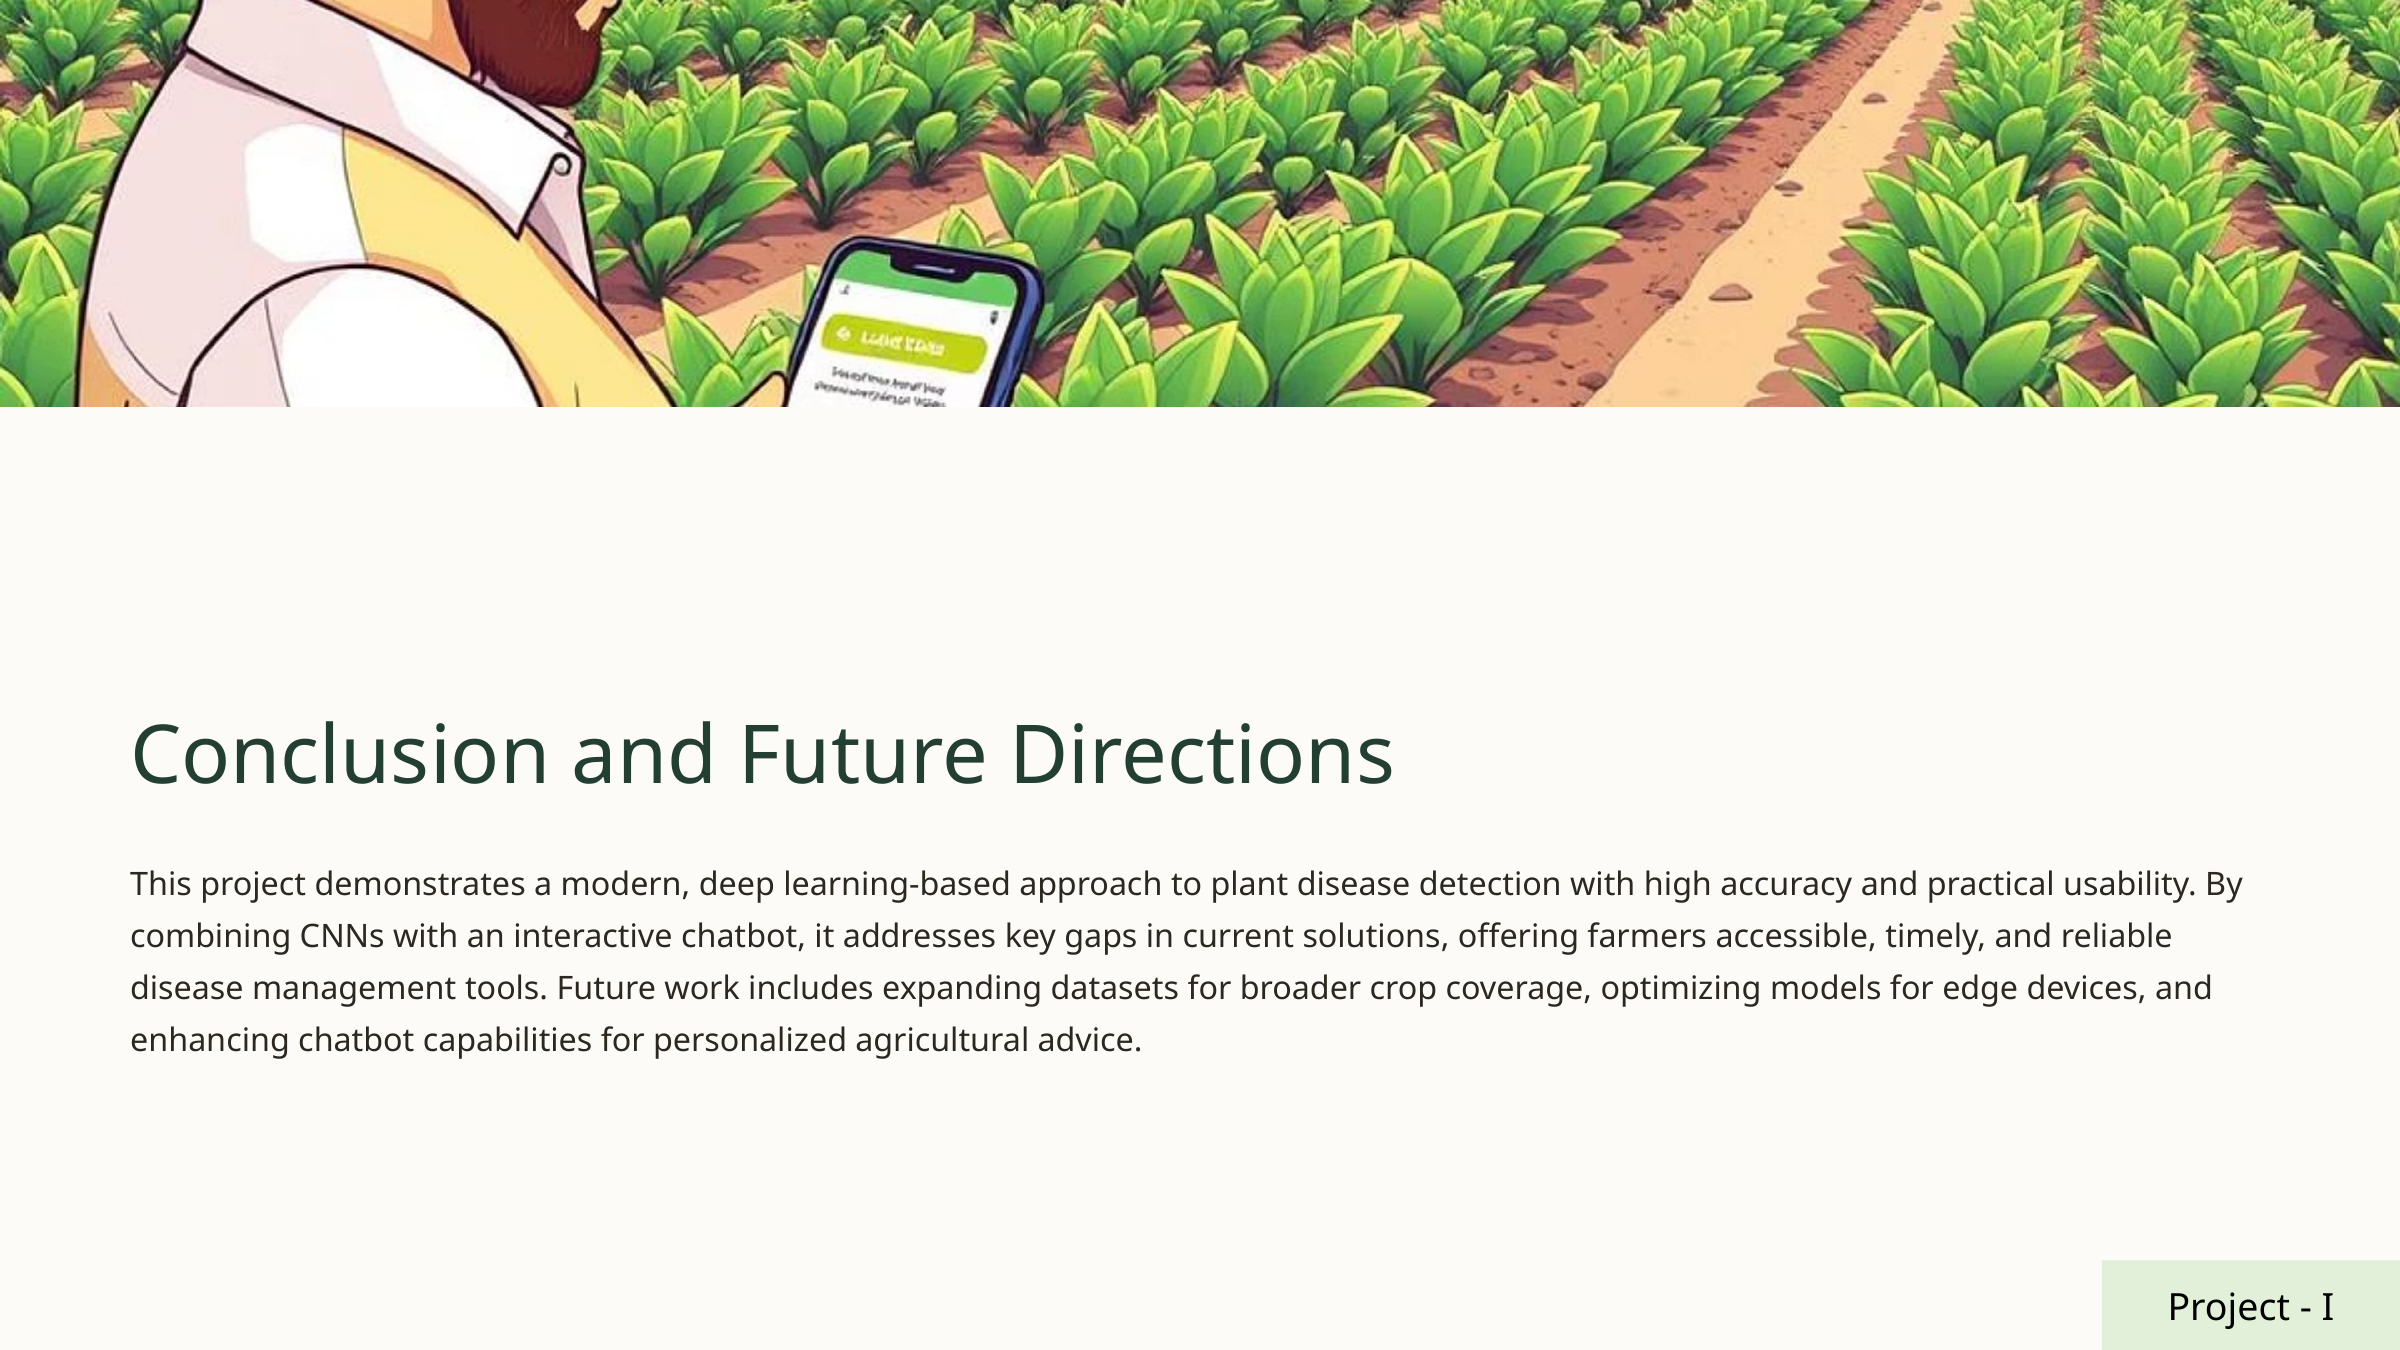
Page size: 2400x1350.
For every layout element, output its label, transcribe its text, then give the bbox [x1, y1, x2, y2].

text_box Project - I [2101, 1259, 2400, 1350]
text_box Conclusion and Future Directions [130, 698, 1350, 801]
picture [0, 0, 2400, 407]
text_box This project demonstrates a modern, deep learning-based approach to plant disease detection with high accuracy and practical usability. By combining CNNs with an interactive chatbot, it addresses key gaps in current solutions, offering farmers accessible, timely, and reliable disease management tools. Future work includes expanding datasets for broader crop coverage, optimizing models for edge devices, and enhancing chatbot capabilities for personalized agricultural advice. [130, 849, 2270, 1058]
